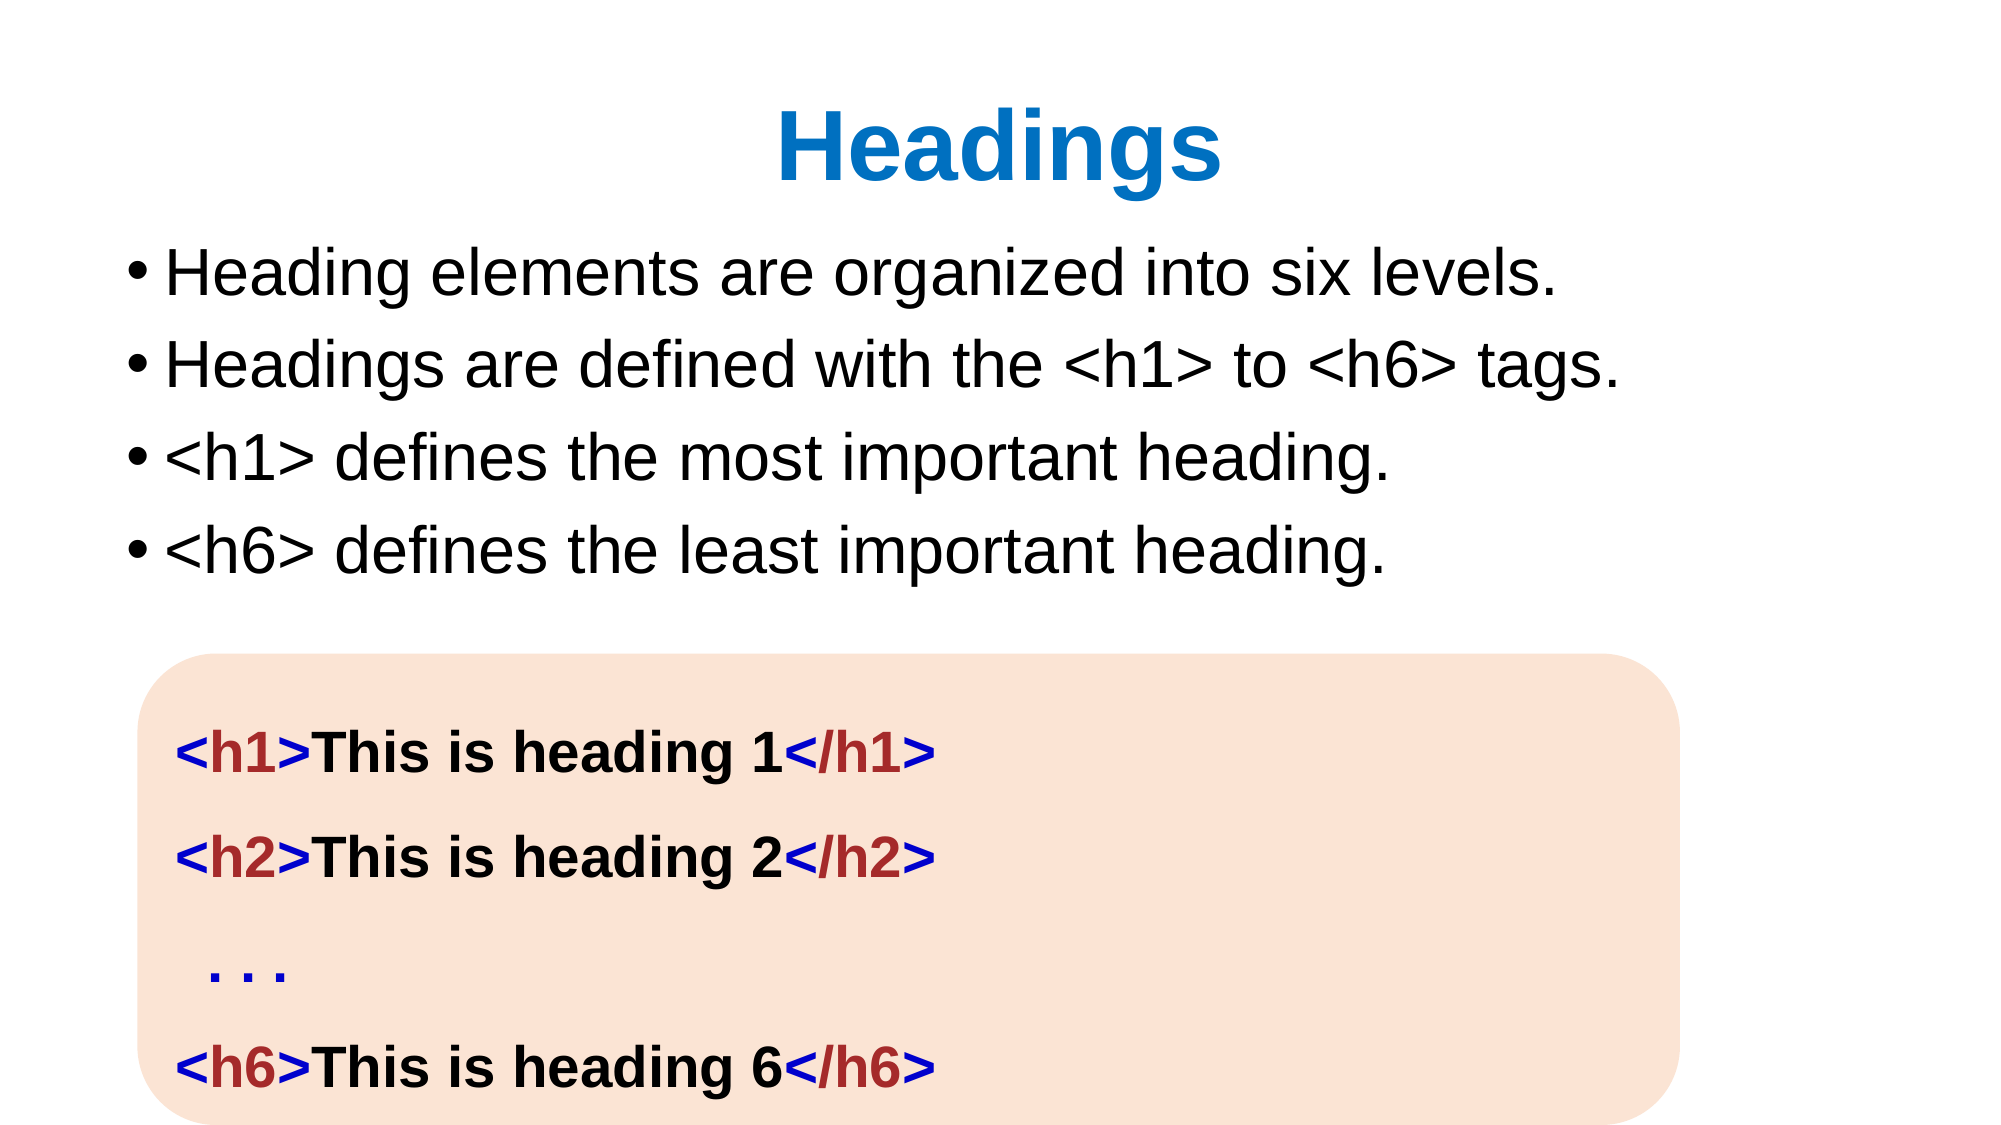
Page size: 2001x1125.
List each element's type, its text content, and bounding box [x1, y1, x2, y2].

list Heading elements are organized into six levels. Headings are defined with the <h1> to <h6> tags. <h1> defines the most important heading. <h6> defines the least important heading. [111, 230, 1680, 654]
title Headings [137, 59, 1863, 236]
text_box <h1>This is heading 1</h1> <h2>This is heading 2</h2> . . . <h6>This is heading 6</h6> [137, 653, 1680, 1125]
